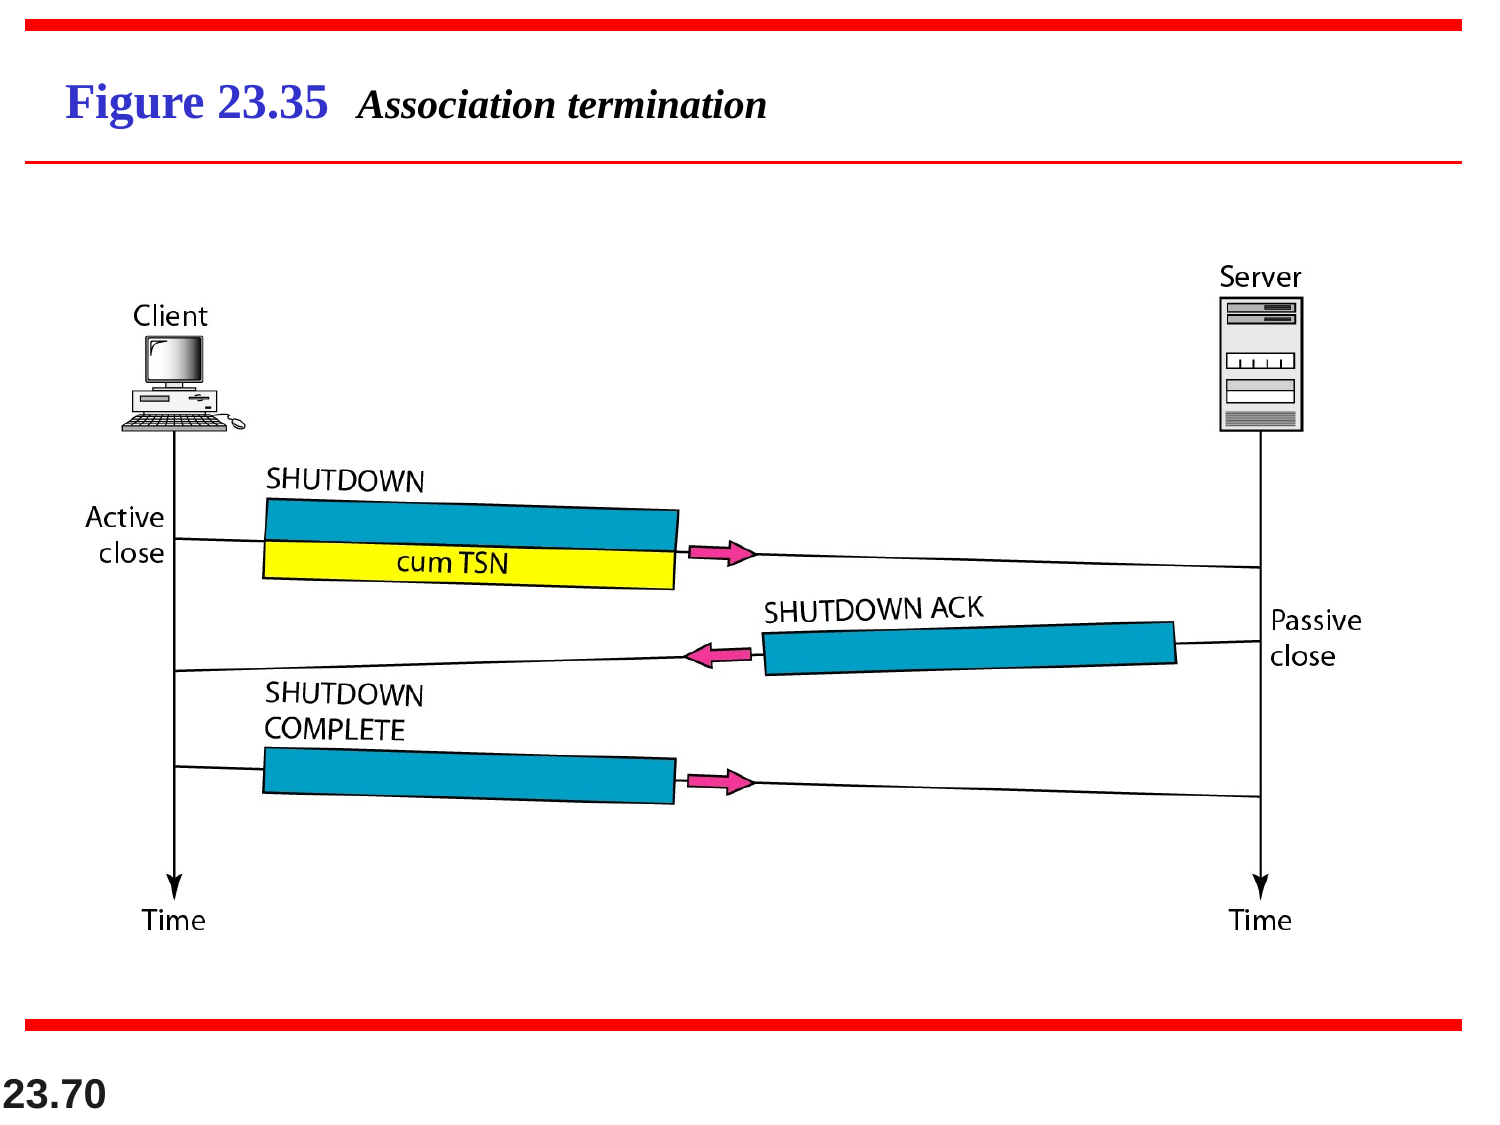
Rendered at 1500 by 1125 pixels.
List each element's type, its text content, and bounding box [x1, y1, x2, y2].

title Figure 23.35 Association termination [62, 66, 768, 257]
picture [85, 265, 1361, 930]
slide_number 23.27 [0, 1068, 114, 1125]
